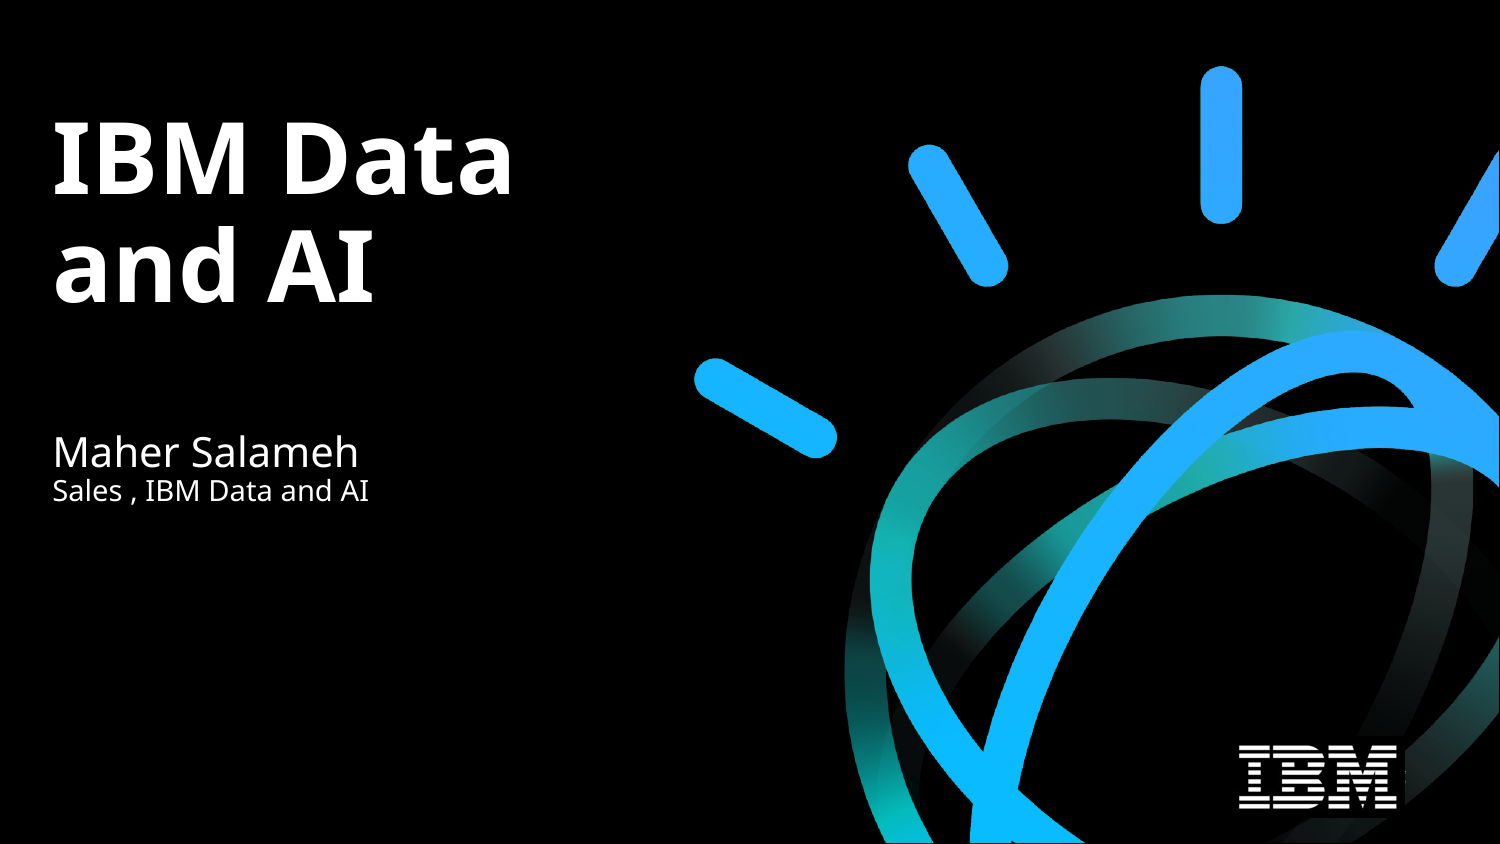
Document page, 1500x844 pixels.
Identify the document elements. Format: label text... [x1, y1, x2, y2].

picture [694, 66, 1499, 843]
title IBM Data and AI Maher Salameh Sales , IBM Data and AI [52, 0, 724, 242]
